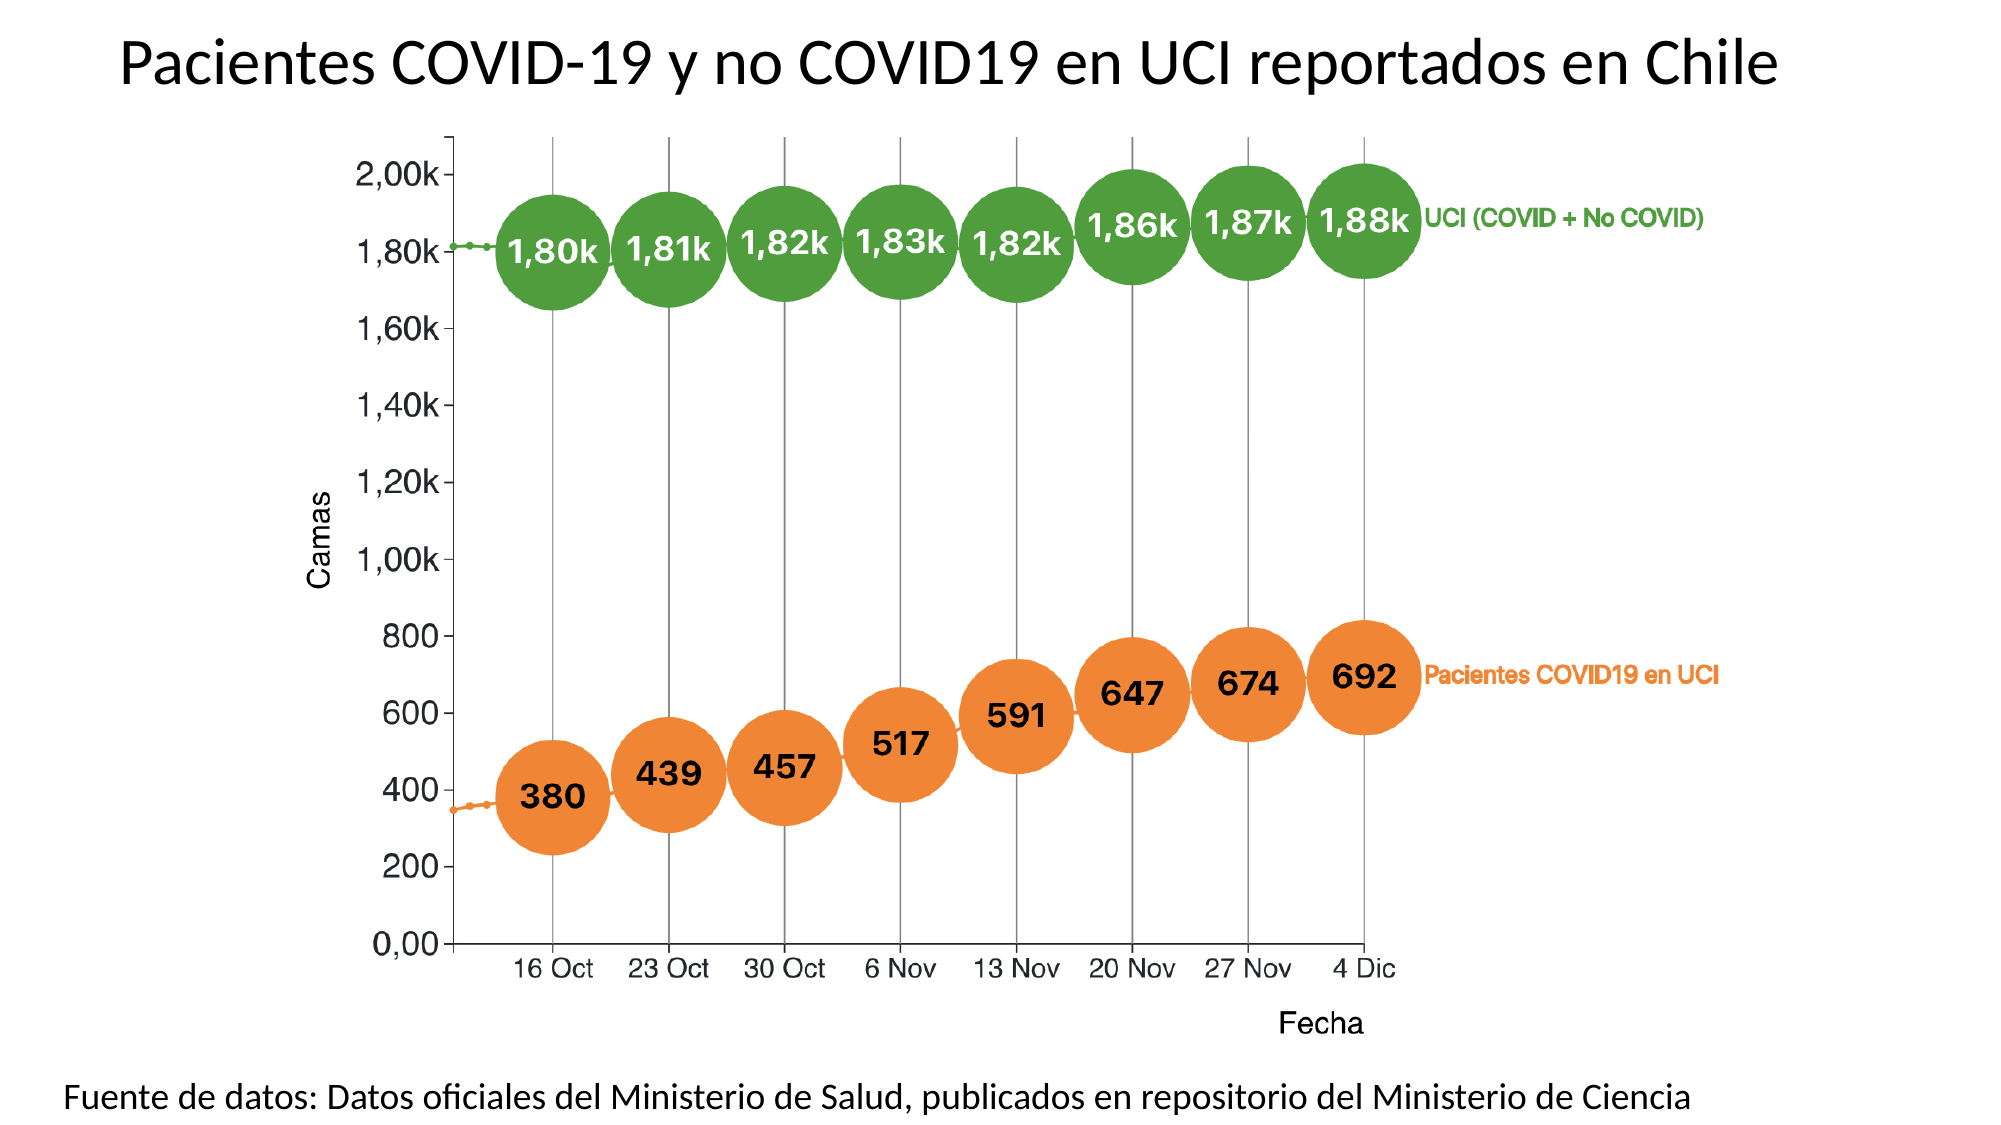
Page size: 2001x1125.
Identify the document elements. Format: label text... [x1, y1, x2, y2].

text_box Pacientes COVID-19 y no COVID19 en UCI reportados en Chile [104, 10, 1811, 106]
picture [298, 123, 1731, 1040]
